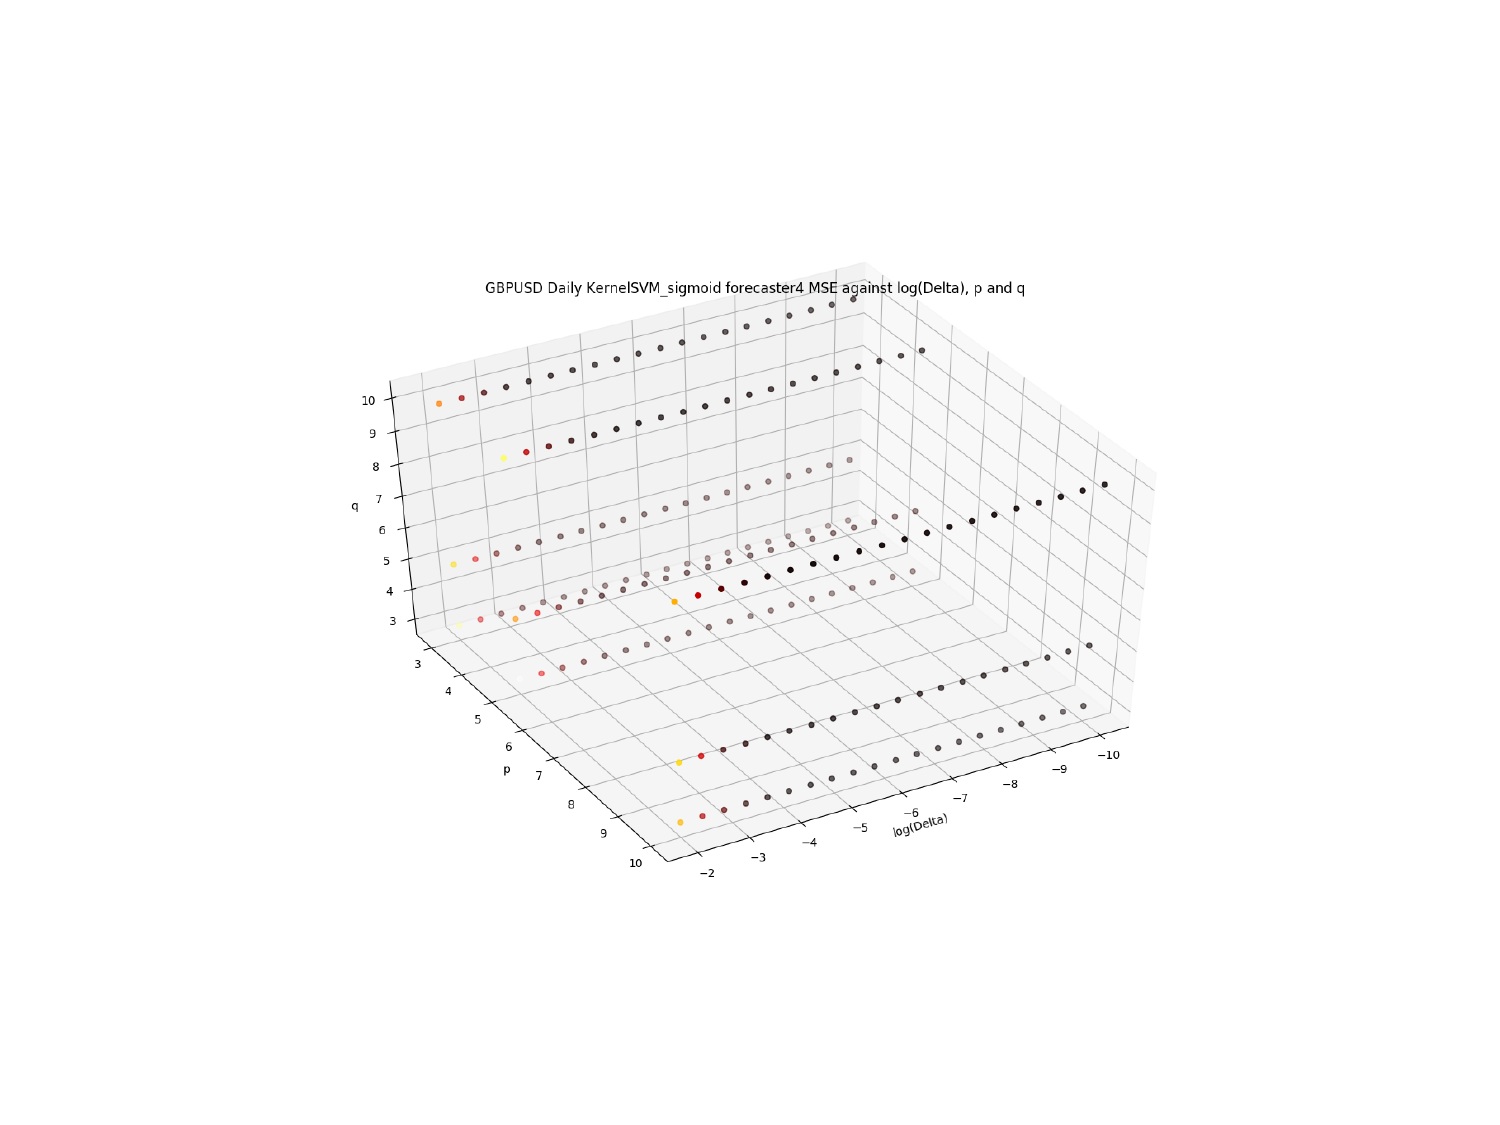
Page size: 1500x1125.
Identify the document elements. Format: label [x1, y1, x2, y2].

picture [119, 149, 1358, 976]
